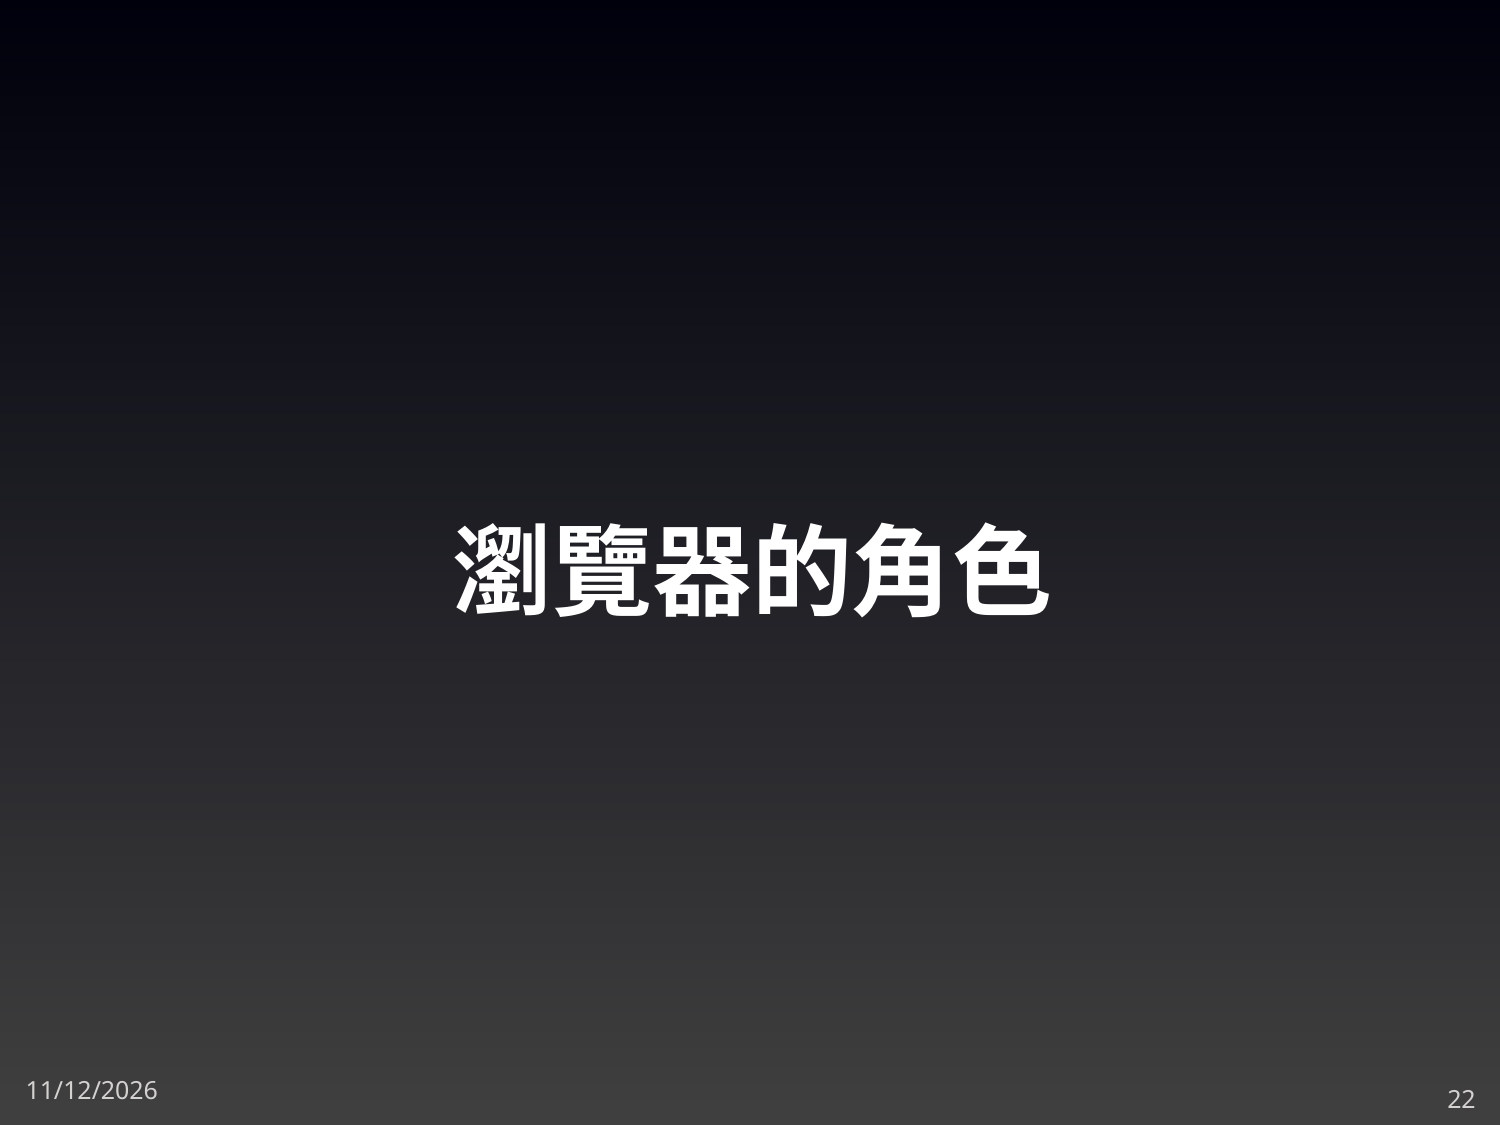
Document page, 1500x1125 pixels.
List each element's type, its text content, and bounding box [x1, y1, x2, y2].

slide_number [10, 1075, 411, 1117]
list 瀏覽器的角色 [437, 481, 1325, 644]
slide_number 22 [1340, 1075, 1491, 1117]
